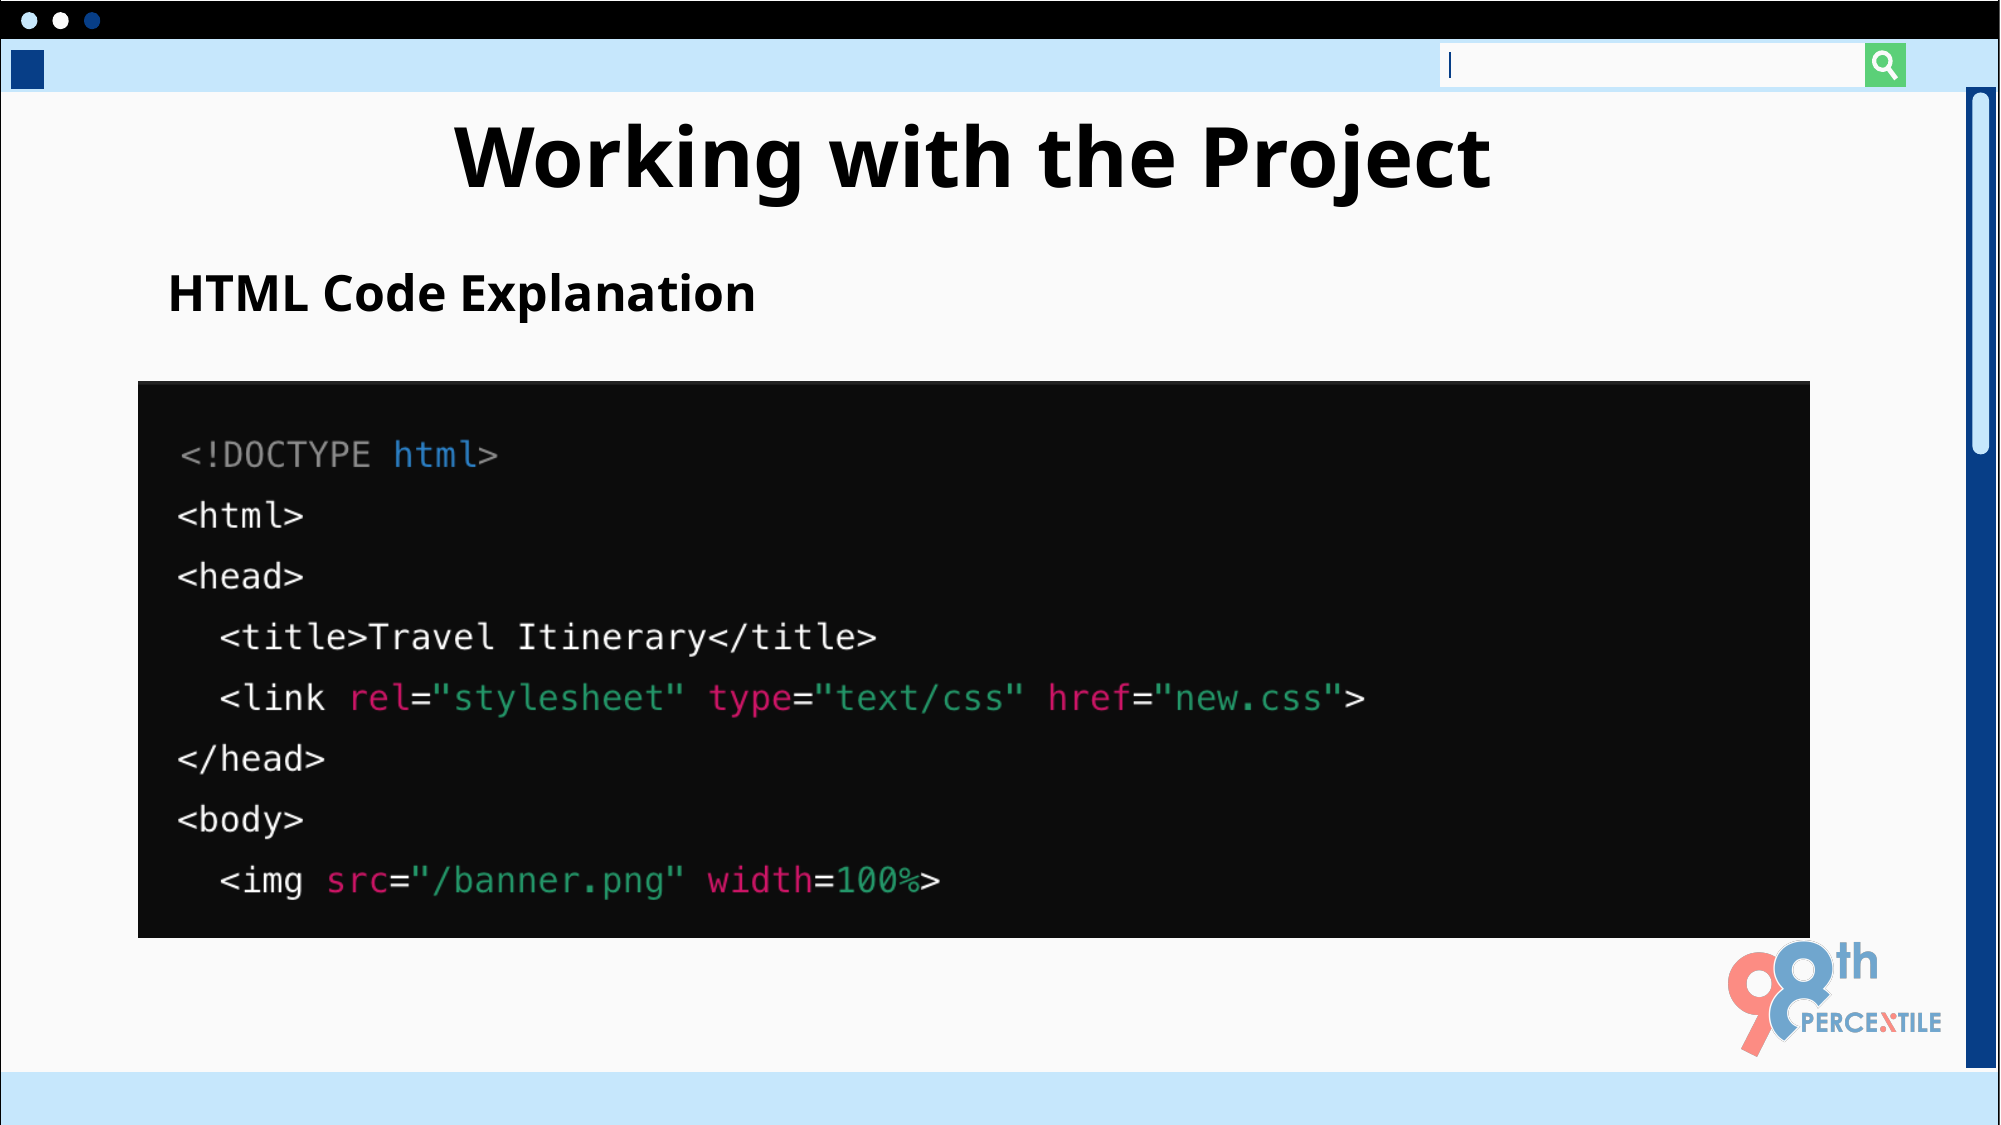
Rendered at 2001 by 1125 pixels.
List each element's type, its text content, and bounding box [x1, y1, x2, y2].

text_box HTML Code Explanation [152, 253, 1081, 329]
picture [137, 381, 1944, 1061]
title Working with the Project [35, 88, 1913, 254]
